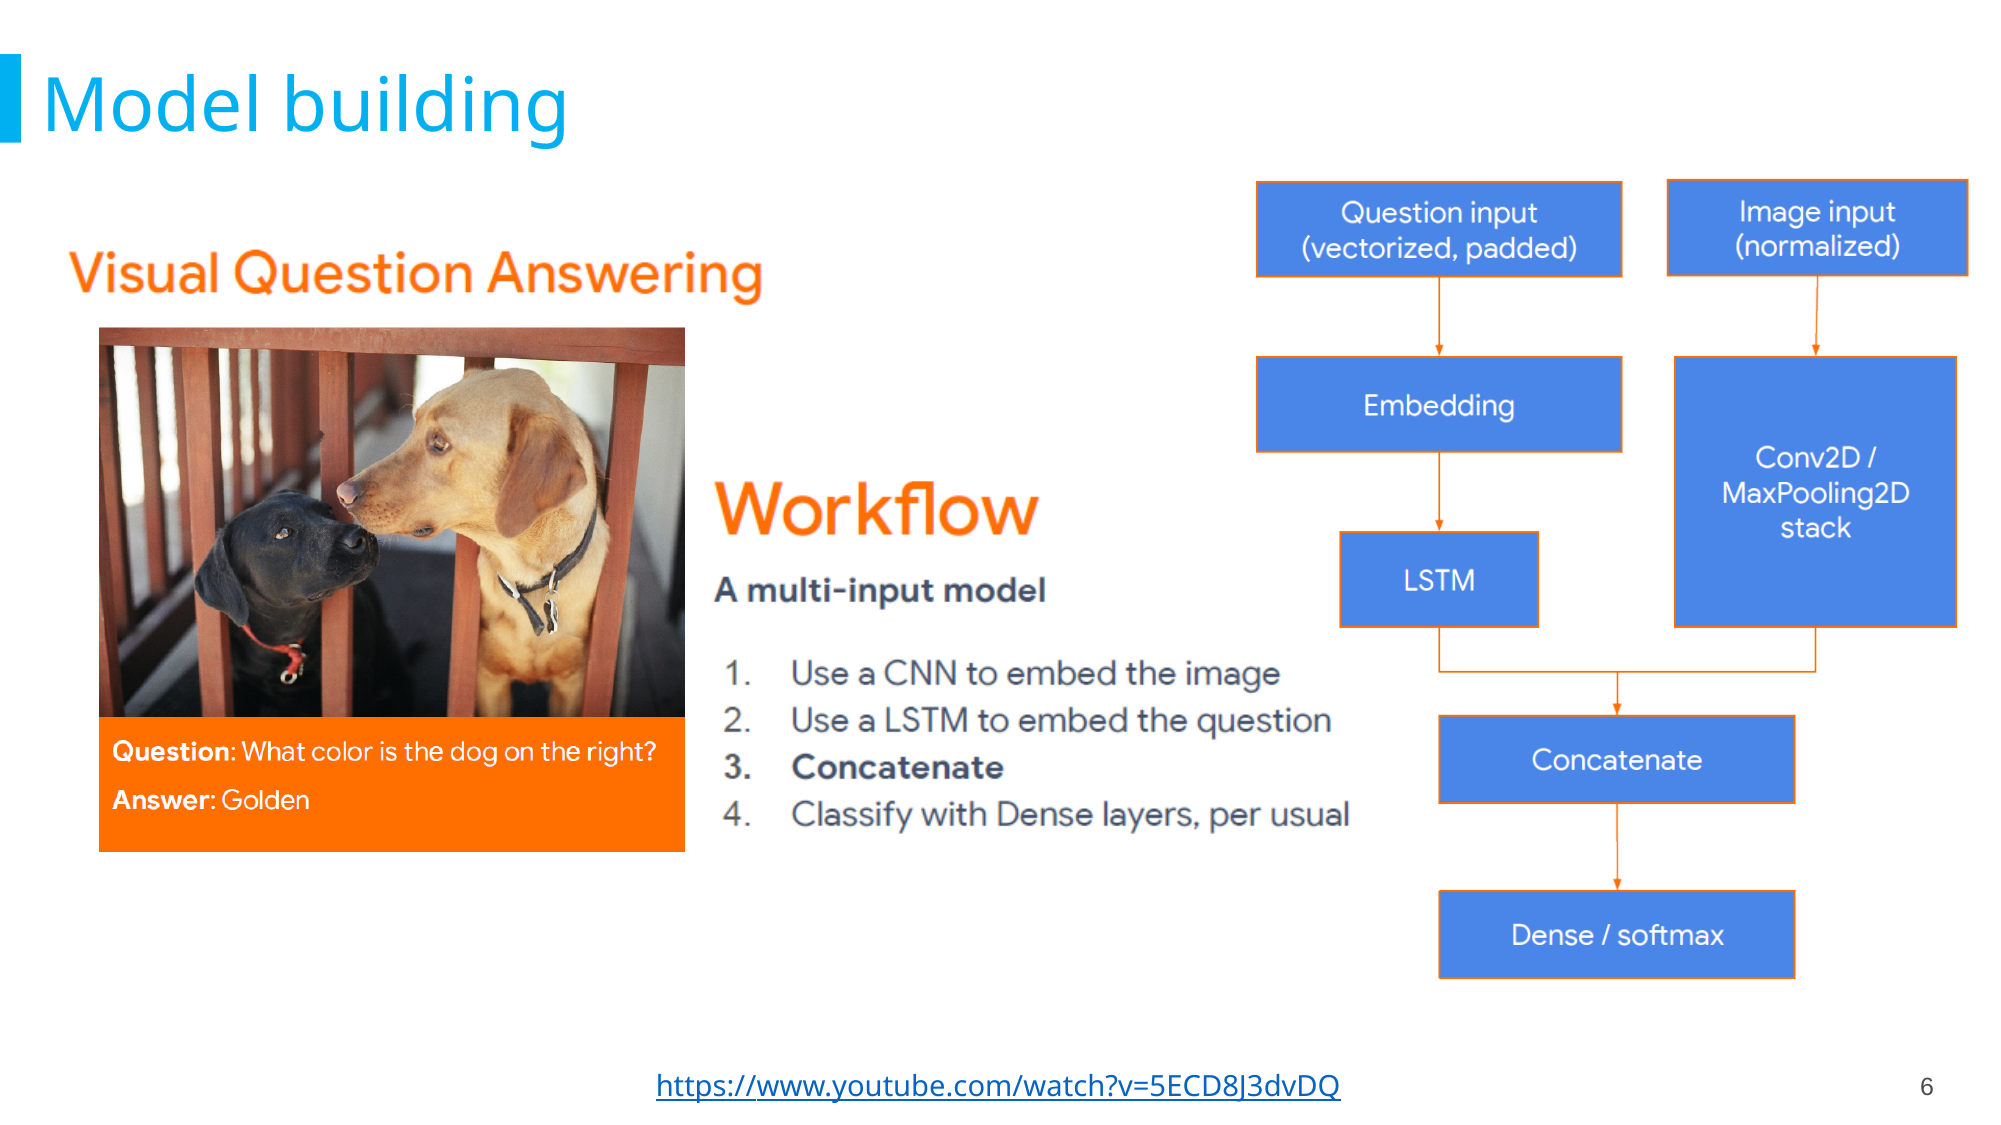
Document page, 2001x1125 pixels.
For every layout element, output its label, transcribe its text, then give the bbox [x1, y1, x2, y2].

picture [59, 162, 2000, 1020]
text_box Model building [26, 59, 2000, 149]
text_box [0, 53, 22, 144]
text_box https://www.youtube.com/watch?v=5ECD8J3dvDQ [0, 1059, 2000, 1115]
